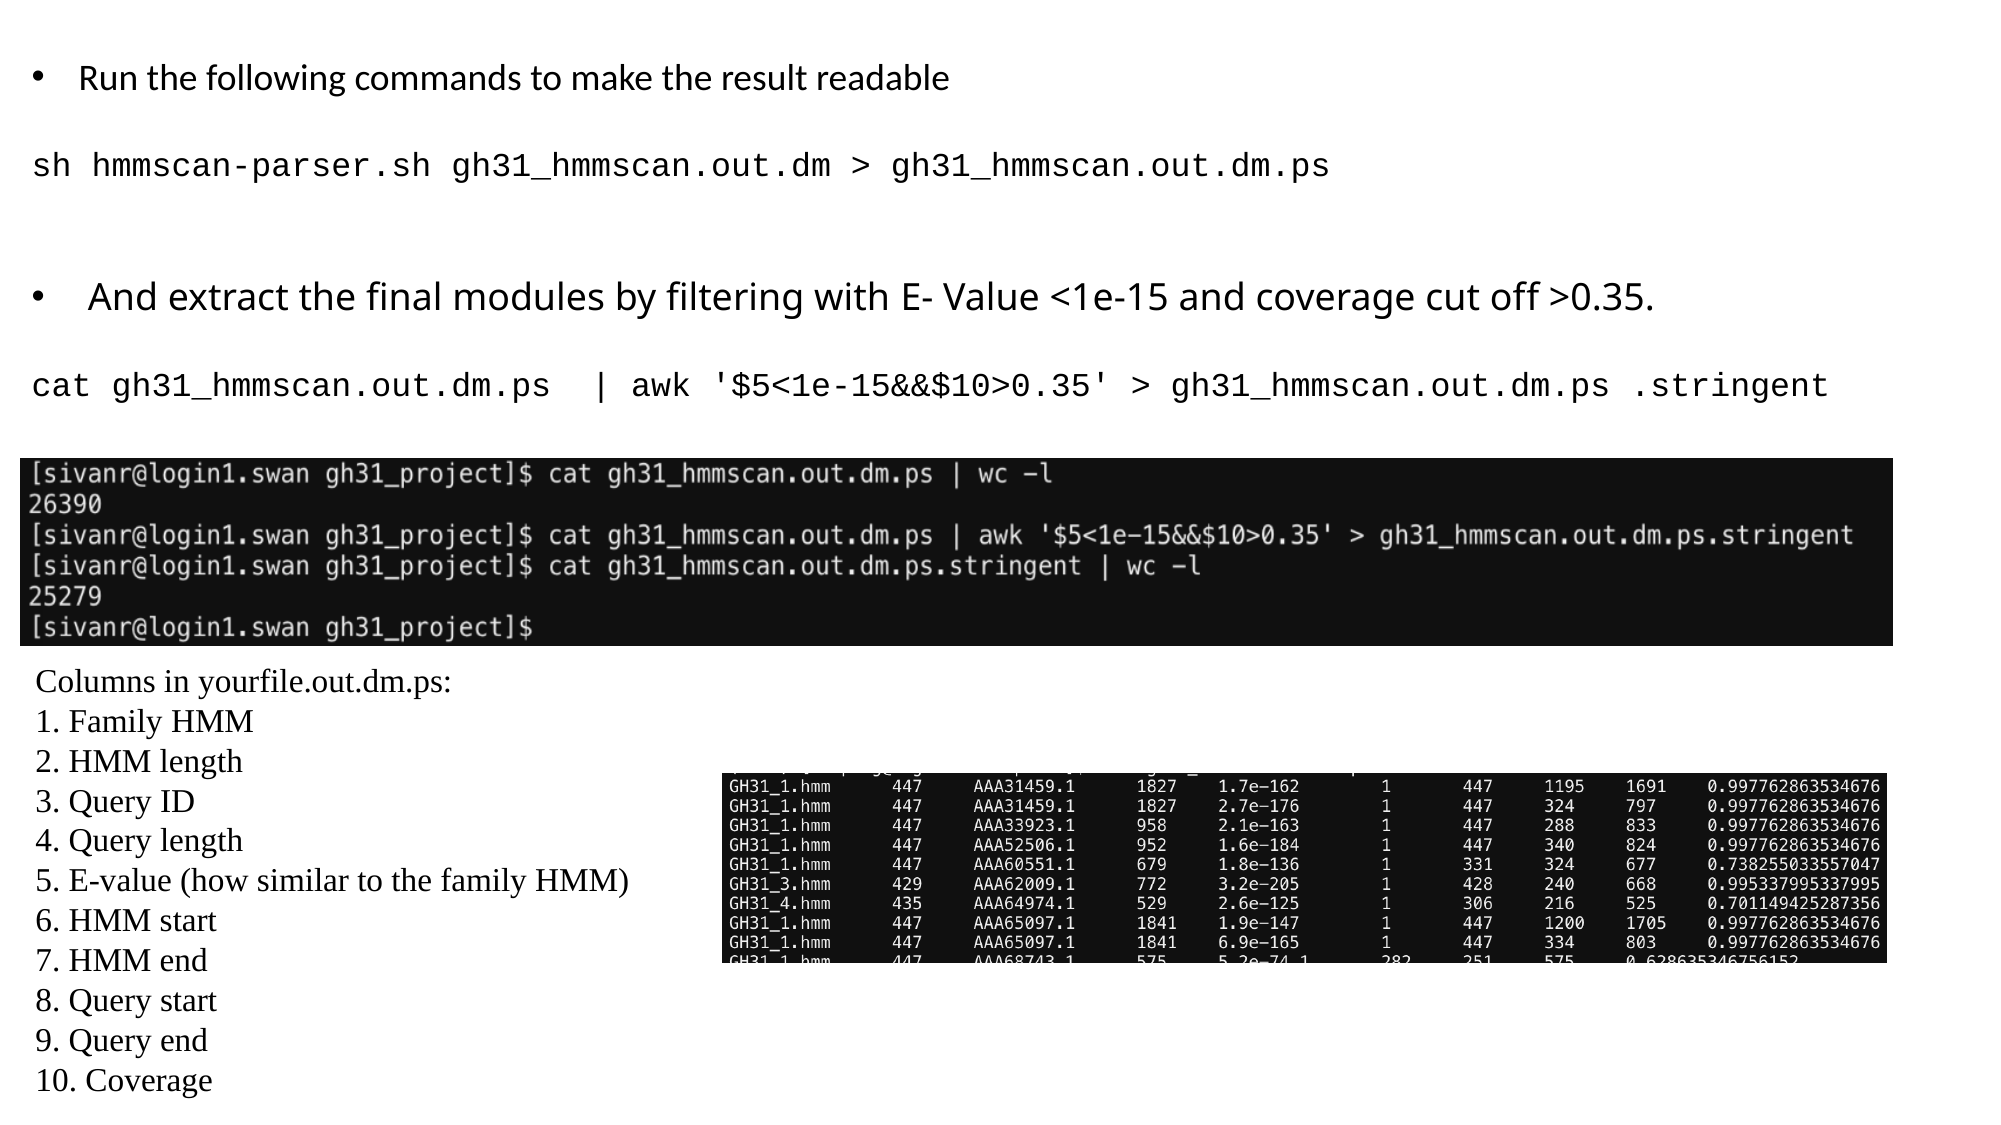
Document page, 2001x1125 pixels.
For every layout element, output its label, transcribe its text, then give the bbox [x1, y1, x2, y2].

picture [20, 458, 1893, 646]
picture [722, 773, 1887, 963]
text_box Columns in yourfile.out.dm.ps: 1. Family HMM 2. HMM length 3. Query ID 4. Query length 5. E-value (how similar to the family HMM) 6. HMM start 7. HMM end 8. Query start 9. Query end 10. Coverage [20, 651, 1021, 1125]
text_box Run the following commands to make the result readable sh hmmscan-parser.sh gh31_hmmscan.out.dm > gh31_hmmscan.out.dm.ps And extract the final modules by filtering with E- Value <1e-15 and coverage cut off >0.35. cat gh31_hmmscan.out.dm.ps | awk '$5<1e-15&&$10>0.35' > gh31_hmmscan.out.dm.ps .stringent [16, 45, 1974, 471]
